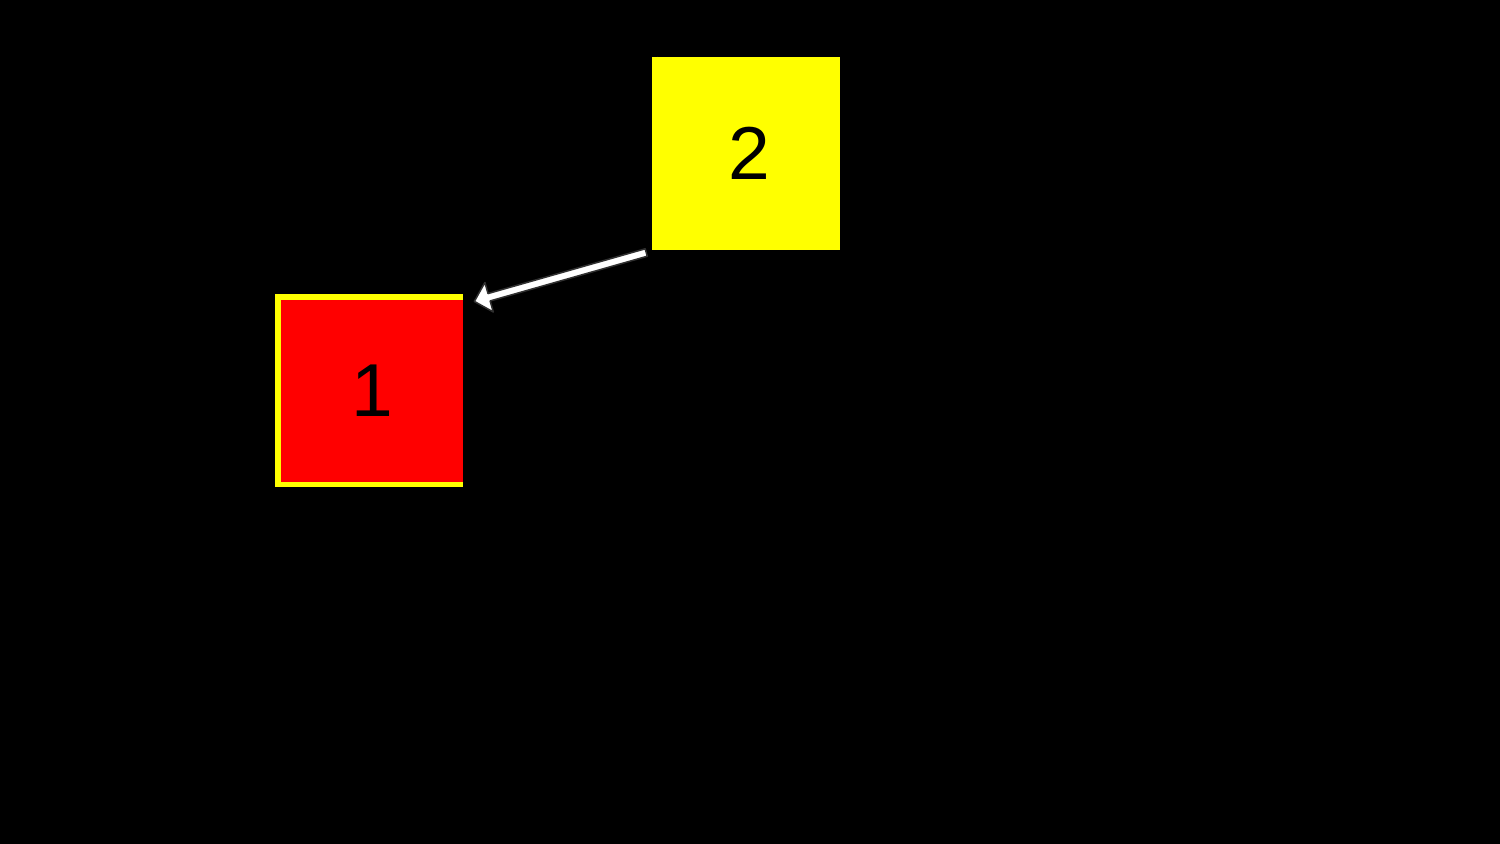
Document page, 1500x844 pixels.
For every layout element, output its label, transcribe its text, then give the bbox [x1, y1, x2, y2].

text_box [474, 248, 648, 312]
table_header 2 [658, 62, 840, 244]
table_header 1 [281, 300, 463, 482]
